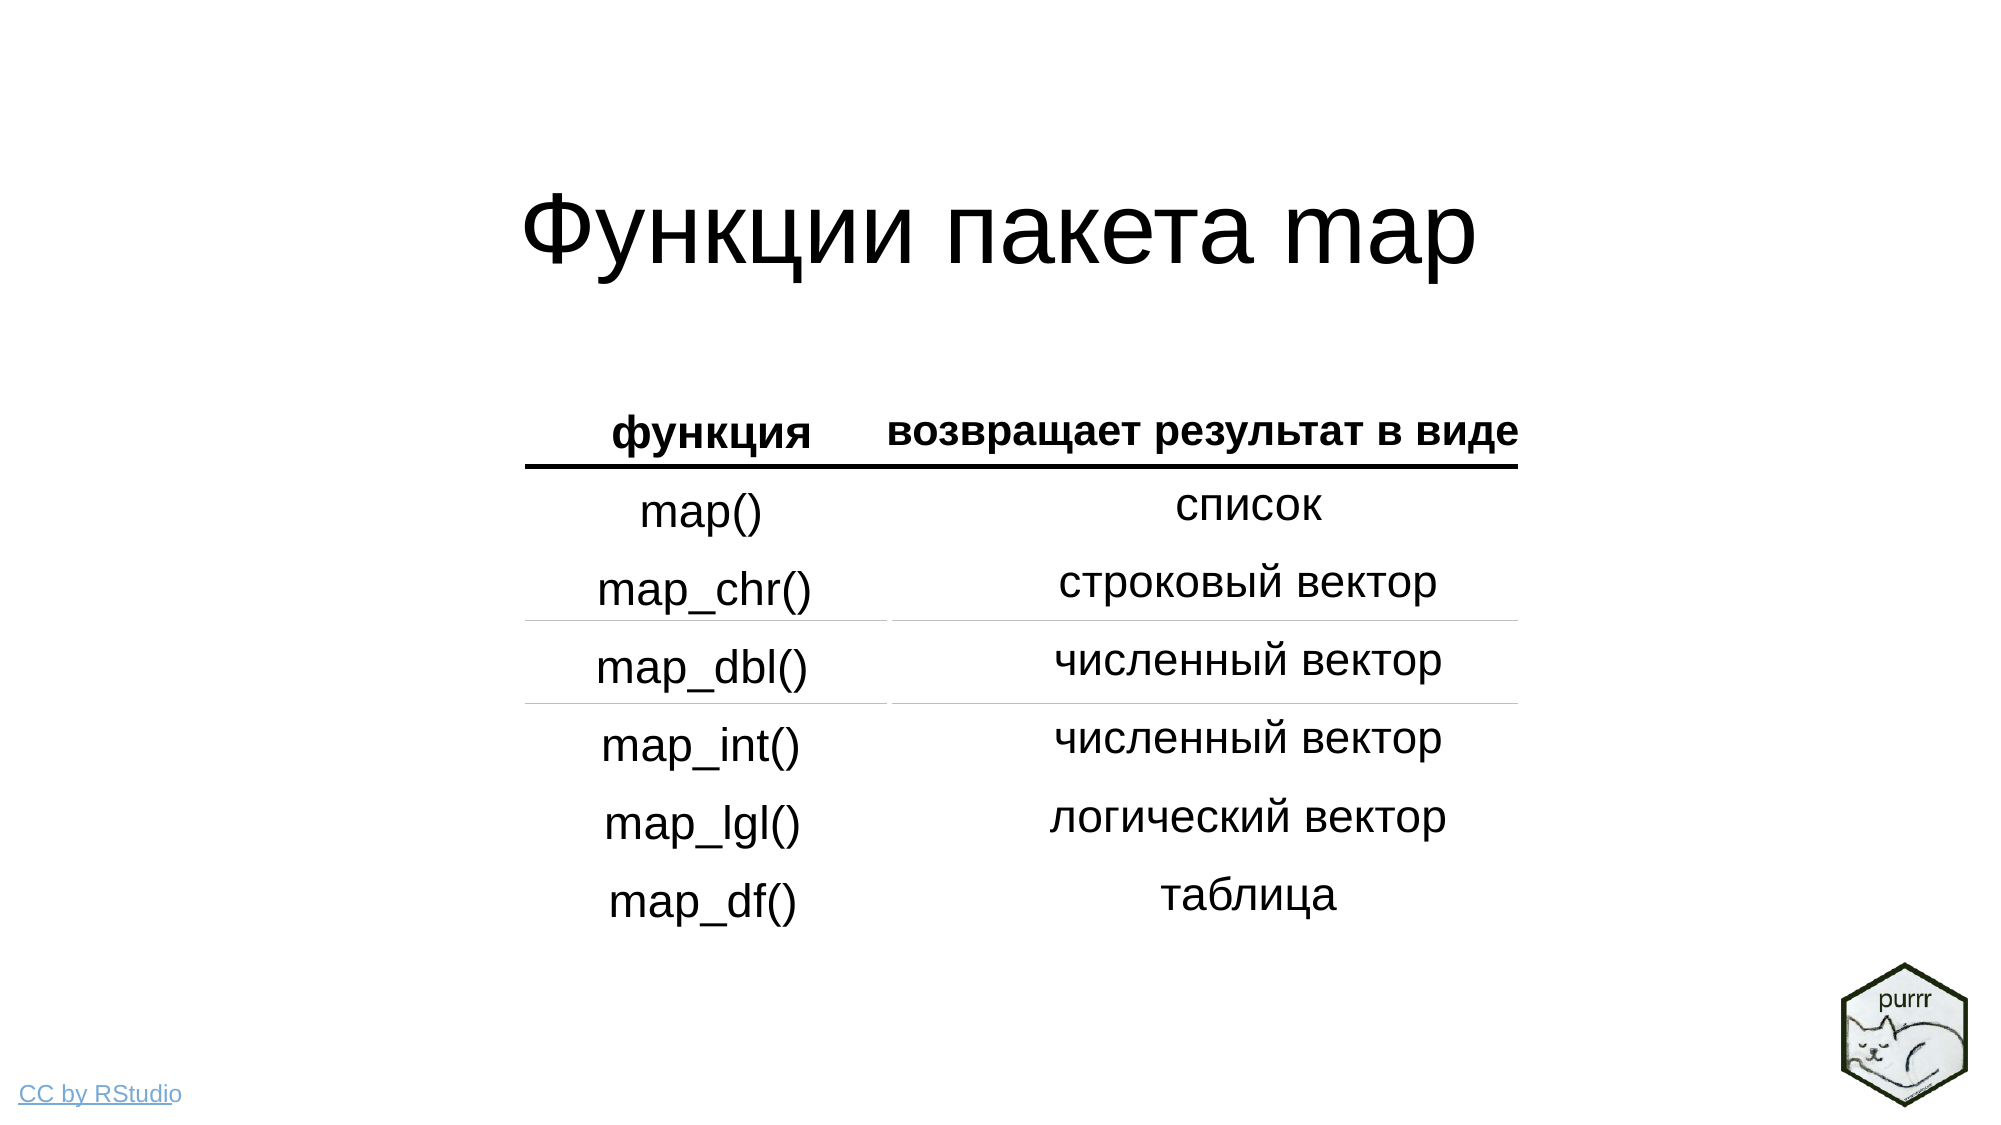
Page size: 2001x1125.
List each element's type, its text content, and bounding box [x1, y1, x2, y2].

text_box Функции пакета map [0, 163, 2000, 284]
picture [1841, 961, 1968, 1108]
text_box CC by RStudio [19, 1078, 184, 1108]
picture [518, 384, 1525, 940]
